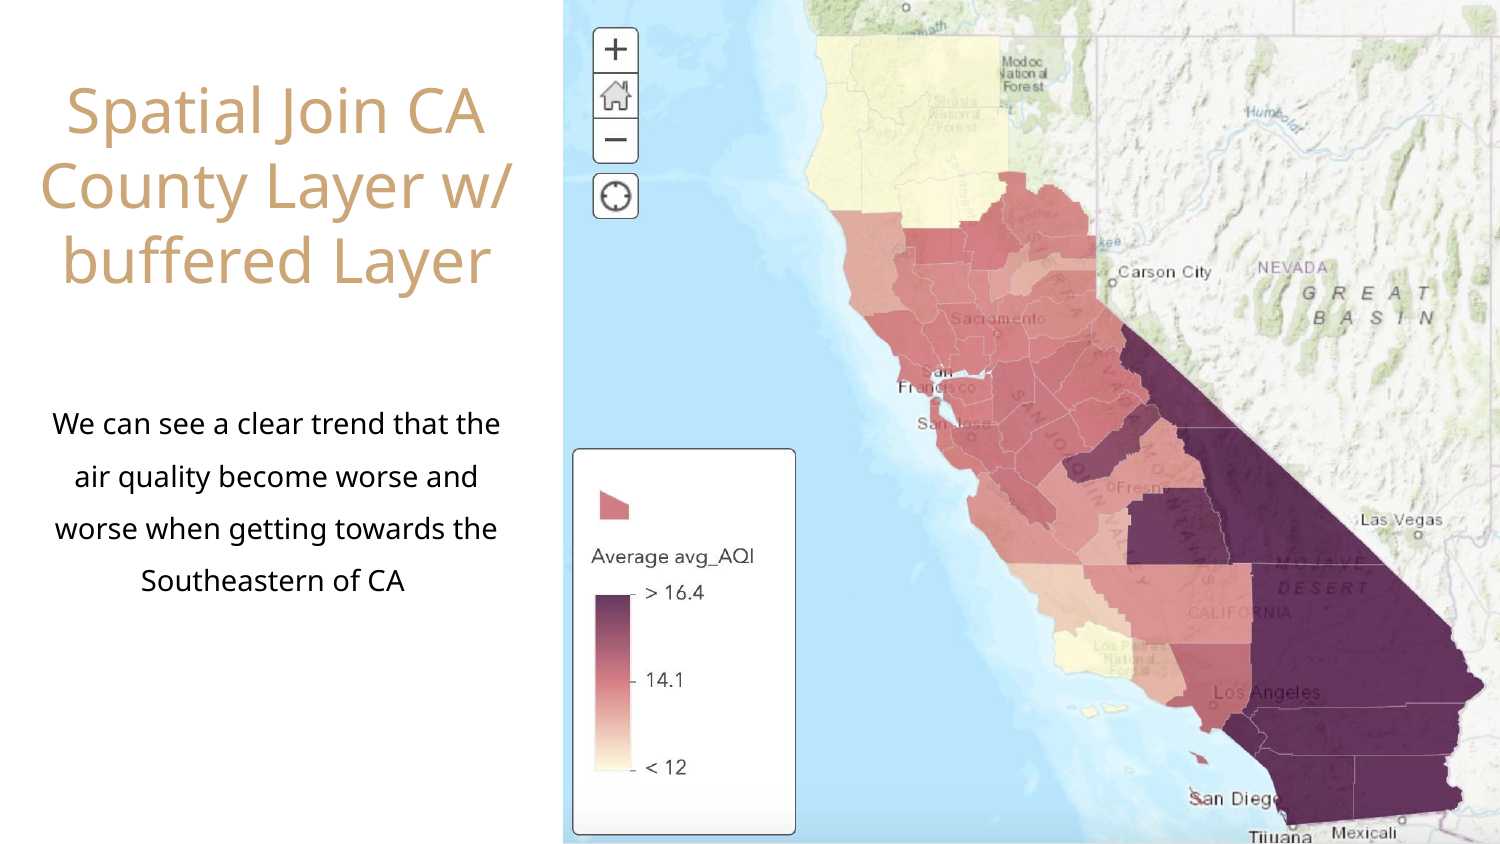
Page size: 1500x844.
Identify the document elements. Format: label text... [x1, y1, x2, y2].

picture [562, 0, 1500, 844]
title Spatial Join CA County Layer w/ buffered Layer [0, 90, 554, 311]
text_box We can see a clear trend that the air quality become worse and worse when getting towards the Southeastern of CA [18, 372, 535, 700]
